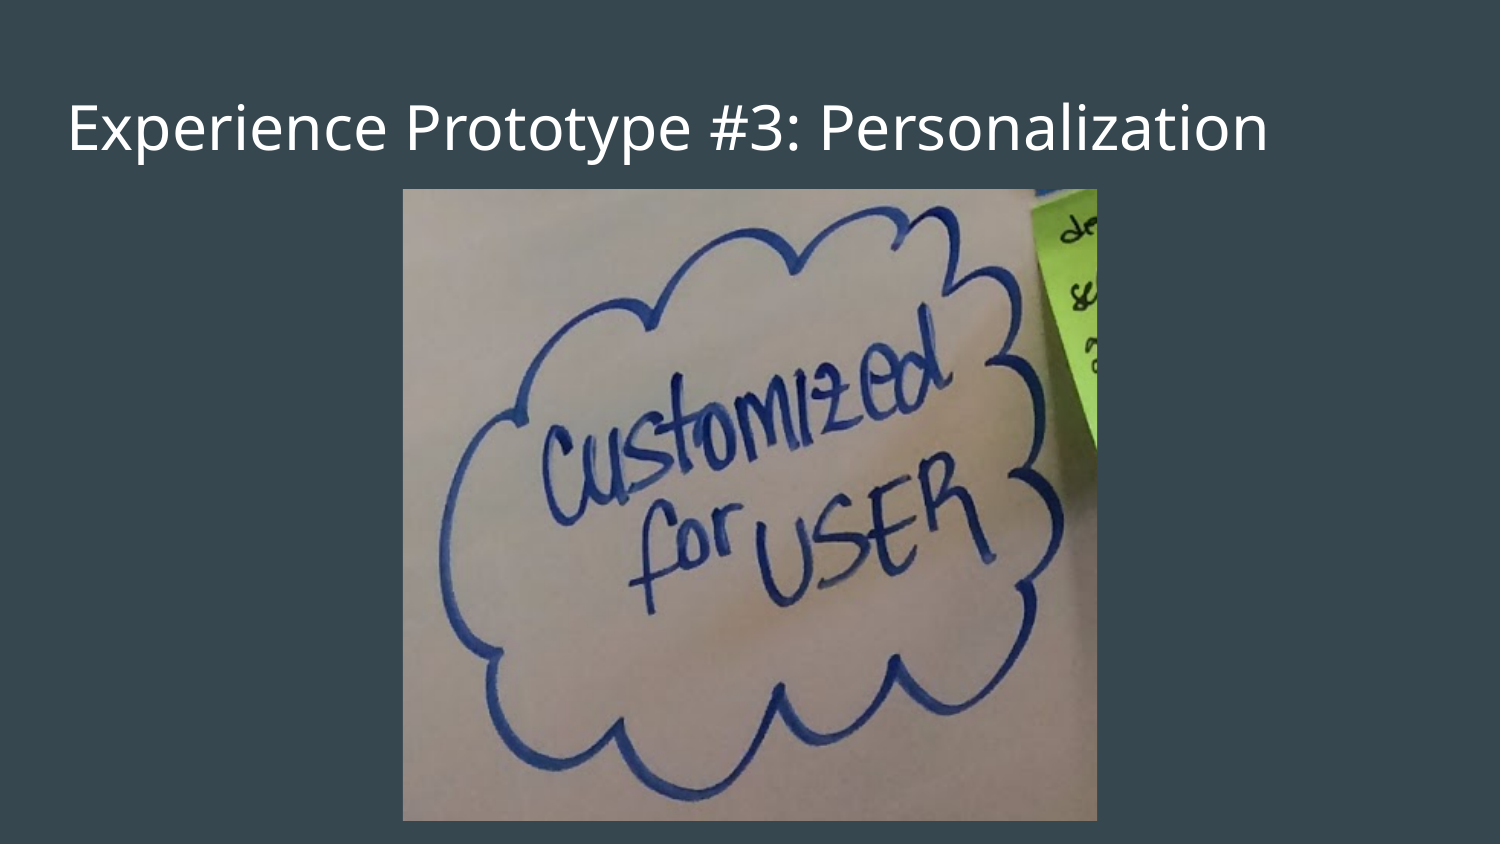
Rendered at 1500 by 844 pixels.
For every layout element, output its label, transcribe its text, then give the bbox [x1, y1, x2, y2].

picture [402, 188, 1098, 821]
title Experience Prototype #3: Personalization [51, 72, 1449, 167]
